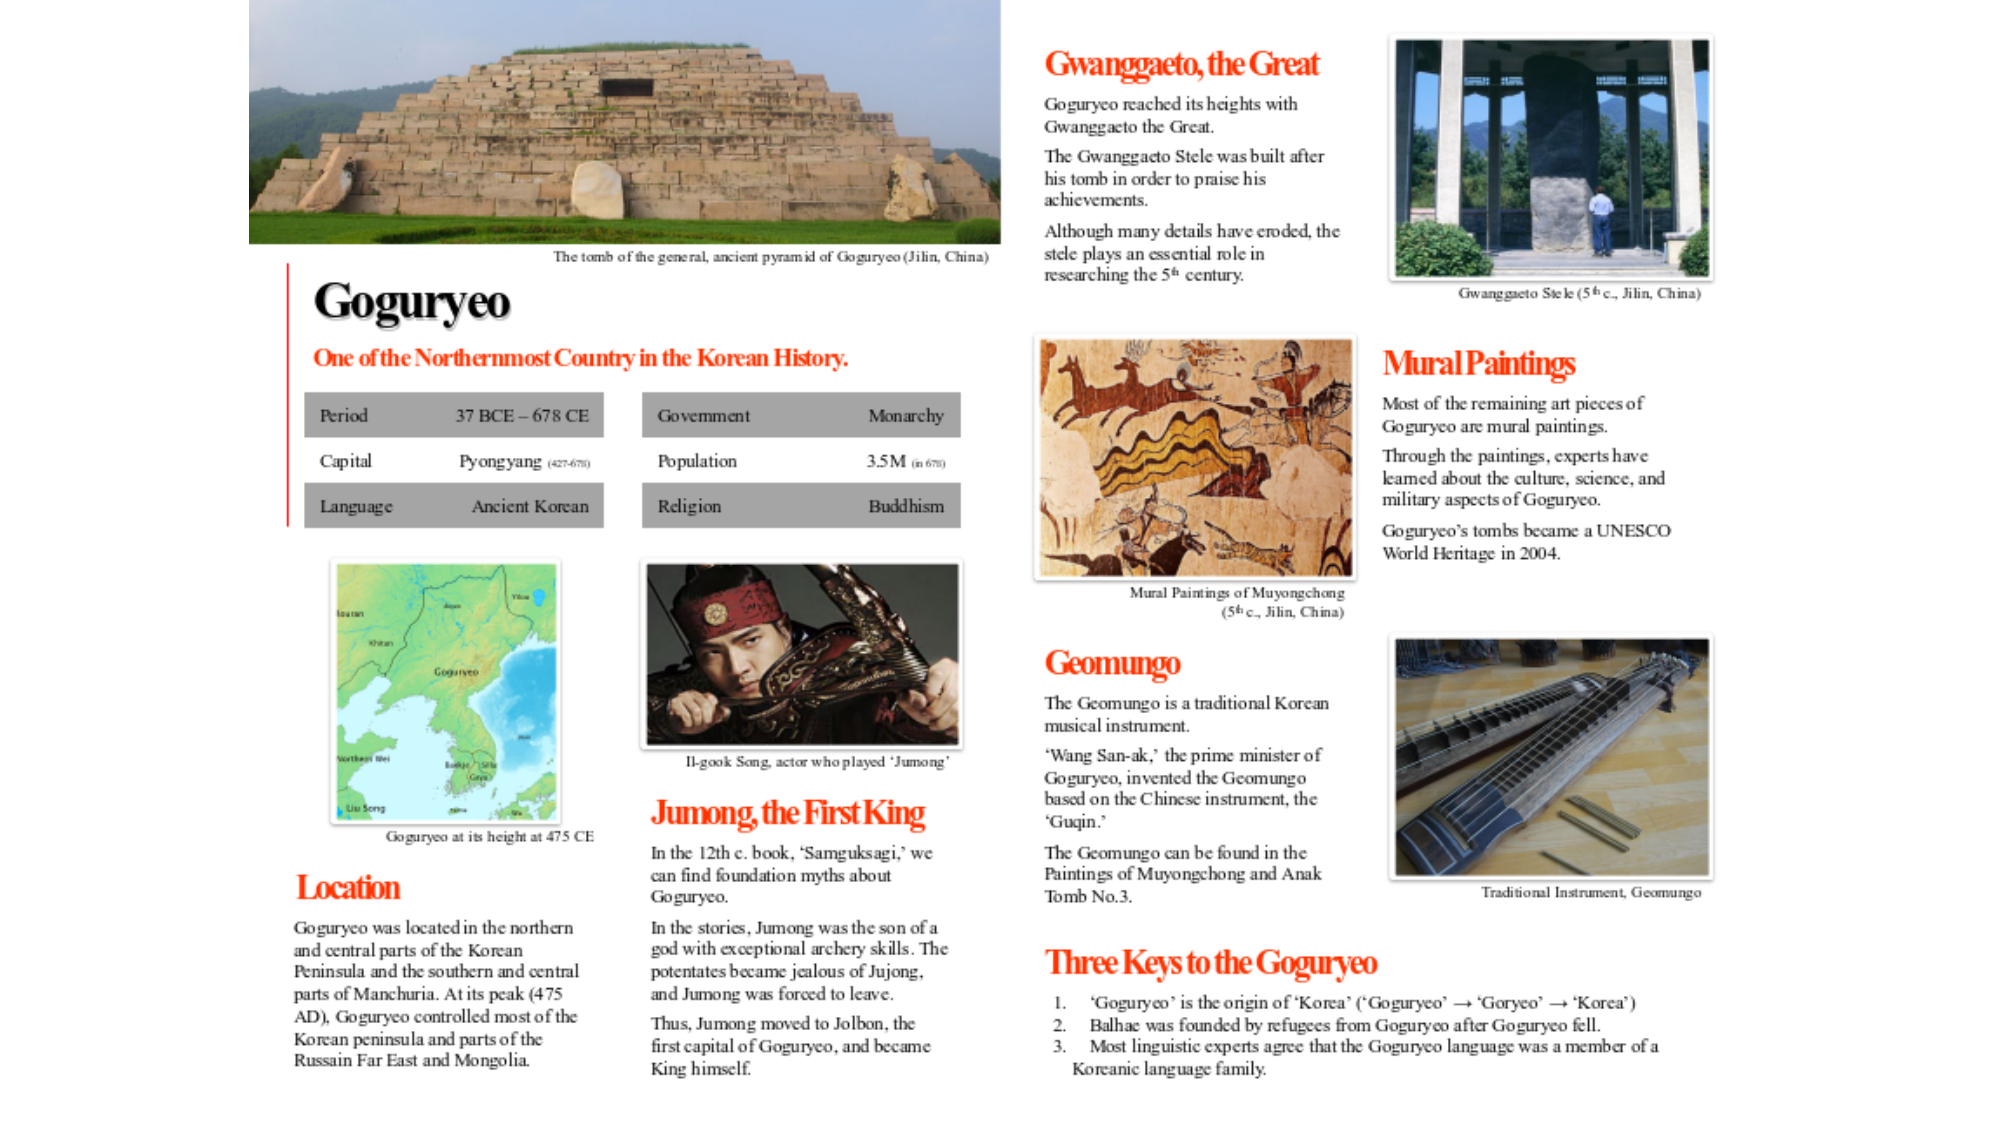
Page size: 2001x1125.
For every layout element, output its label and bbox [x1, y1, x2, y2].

picture [249, 0, 1751, 1125]
